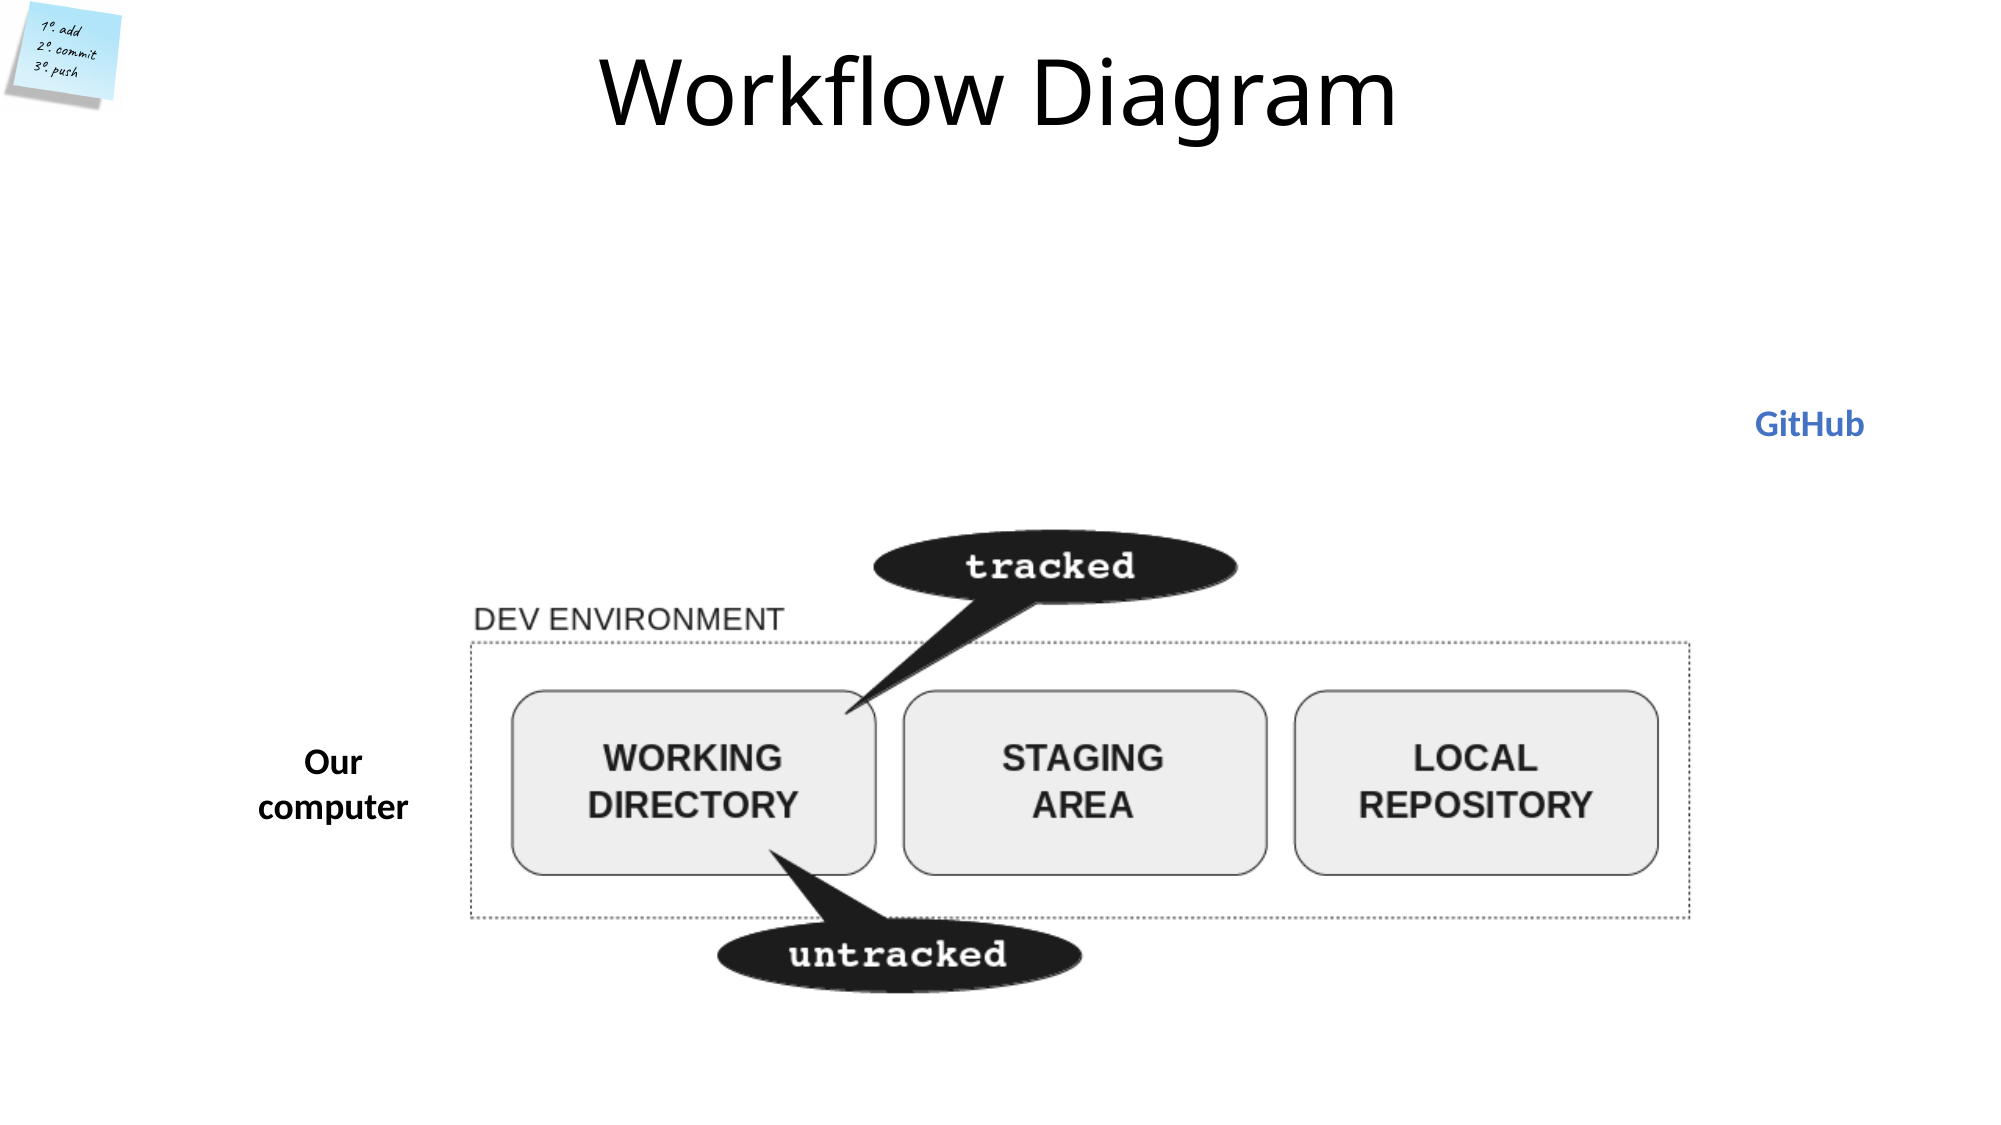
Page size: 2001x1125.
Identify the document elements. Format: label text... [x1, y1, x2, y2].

text_box Our computer [229, 729, 438, 835]
title Workflow Diagram [137, 0, 1863, 205]
picture [0, 1, 123, 113]
text_box GitHub [1705, 391, 1915, 451]
picture [458, 483, 1706, 1042]
